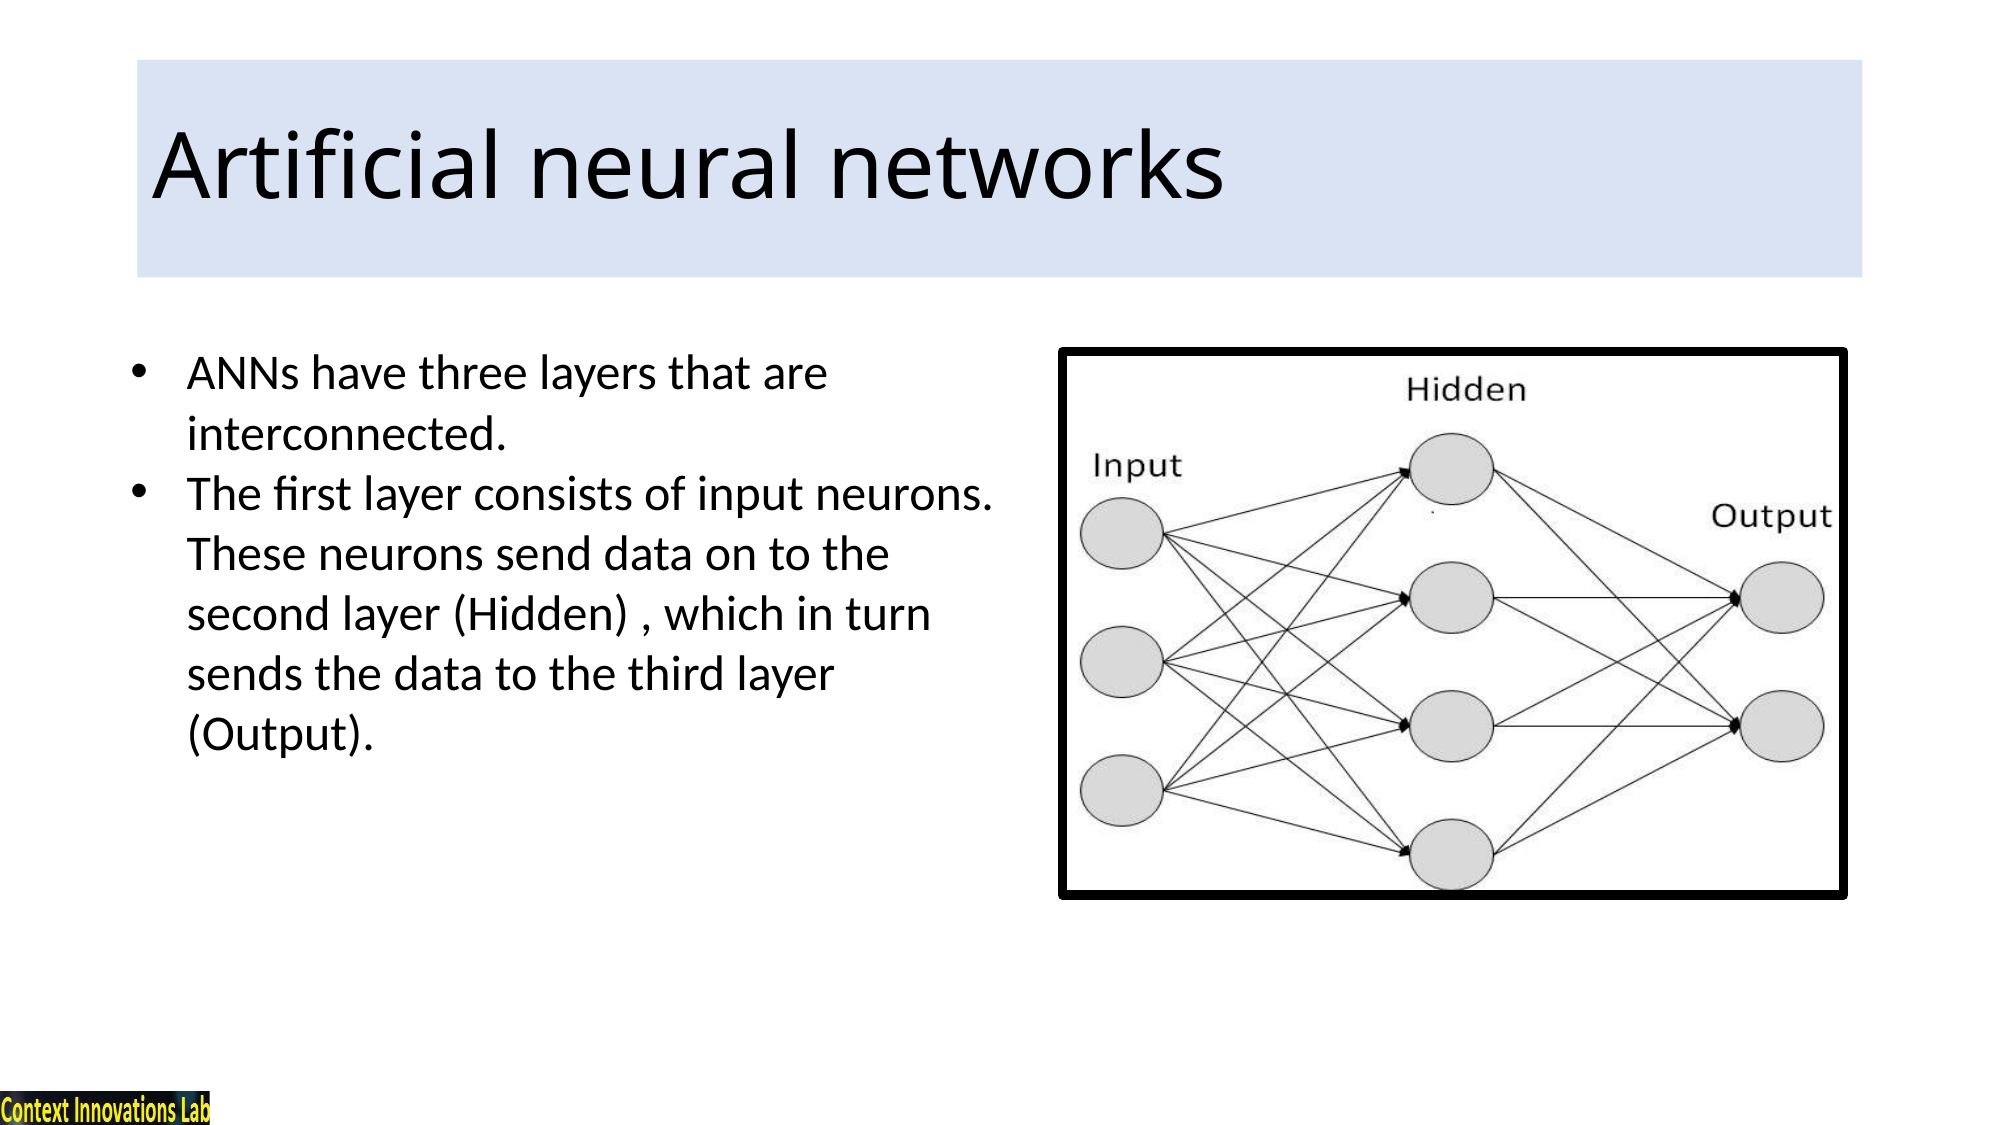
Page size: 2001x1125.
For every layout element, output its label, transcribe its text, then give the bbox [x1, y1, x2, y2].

text_box ANNs have three layers that are interconnected. The first layer consists of input neurons. These neurons send data on to the second layer (Hidden) , which in turn sends the data to the third layer (Output). [115, 332, 1018, 768]
picture [0, 1091, 210, 1125]
picture [1067, 356, 1839, 891]
title Artificial neural networks [137, 59, 1863, 278]
